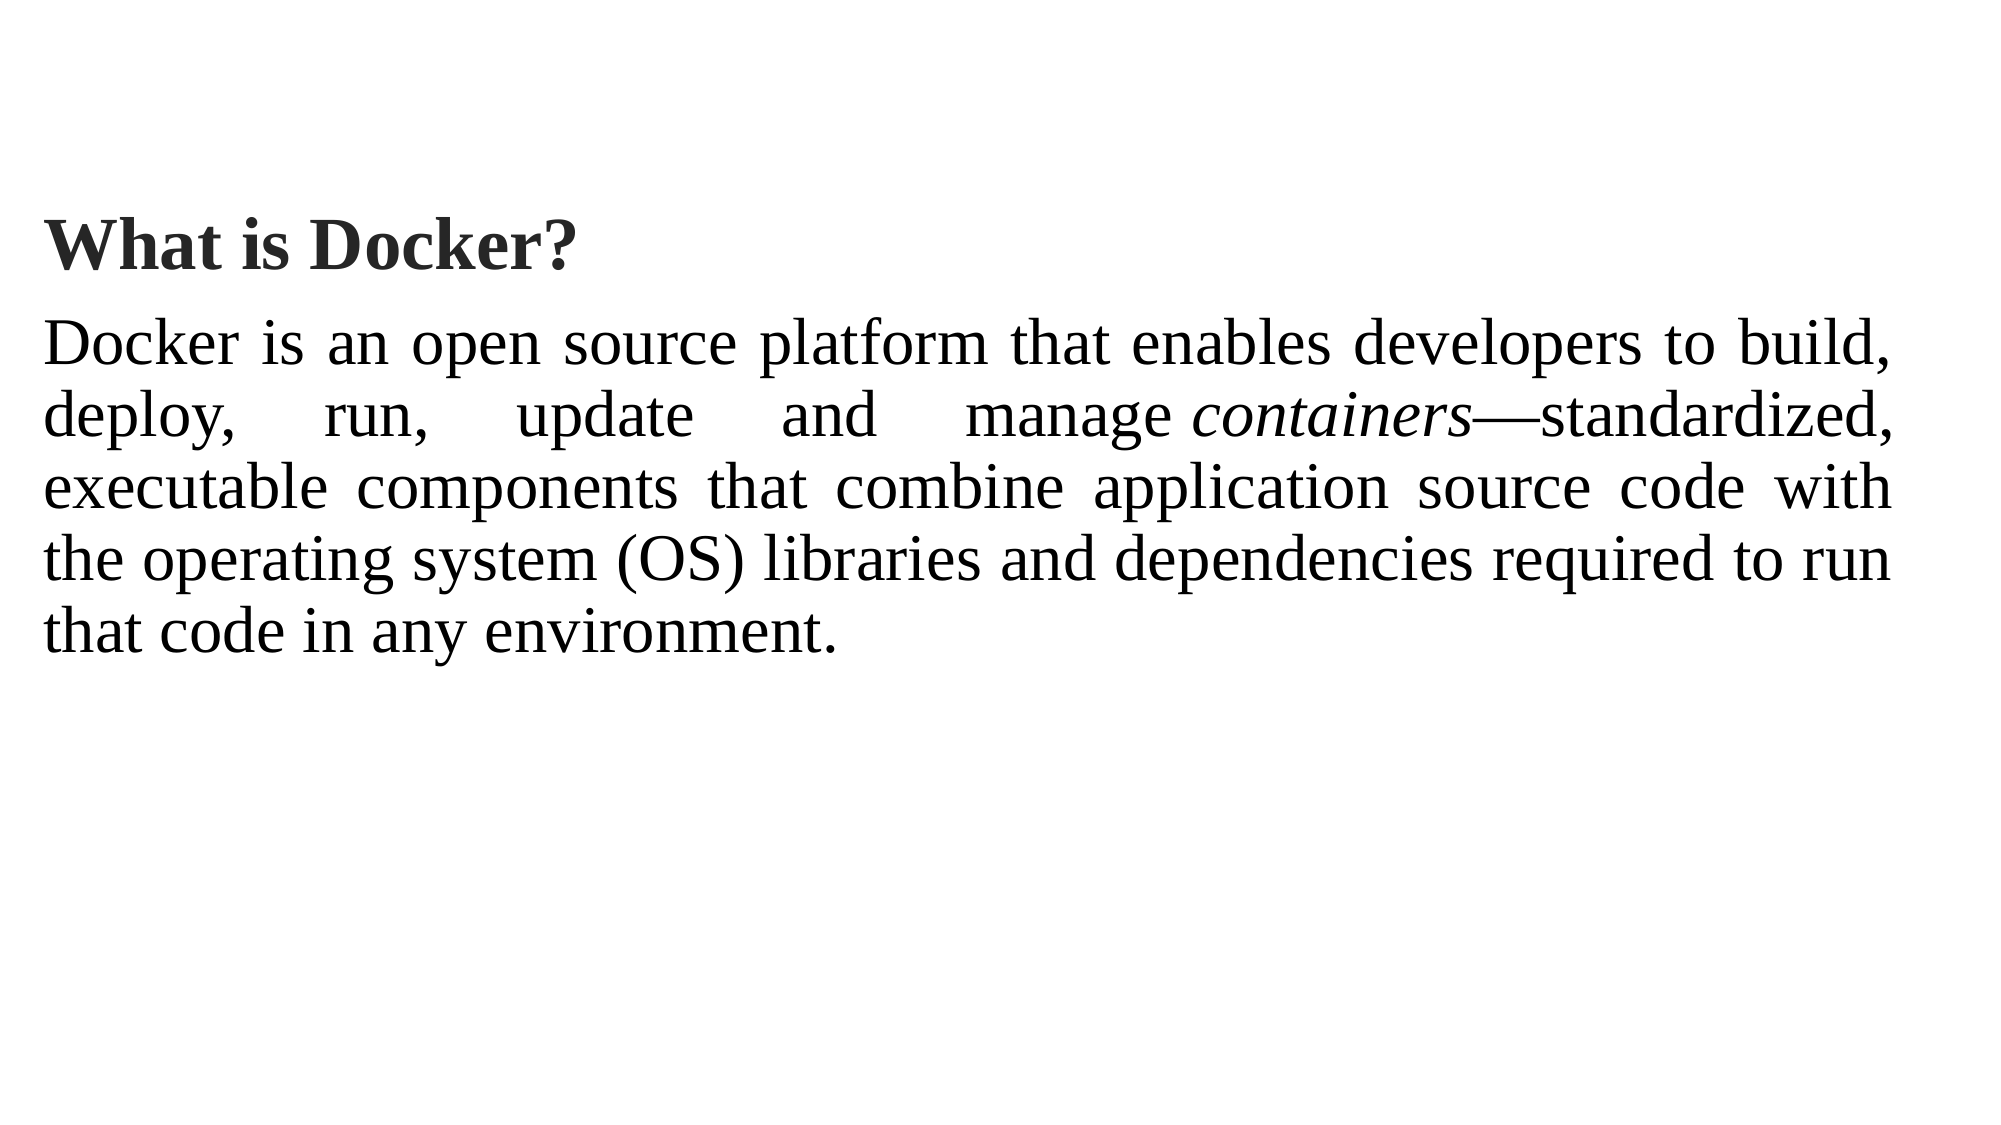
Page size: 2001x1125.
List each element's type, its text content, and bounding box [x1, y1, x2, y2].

subtitle What is Docker? Docker is an open source platform that enables developers to build, deploy, run, update and manage containers—standardized, executable components that combine application source code with the operating system (OS) libraries and dependencies required to run that code in any environment. [28, 197, 1911, 965]
